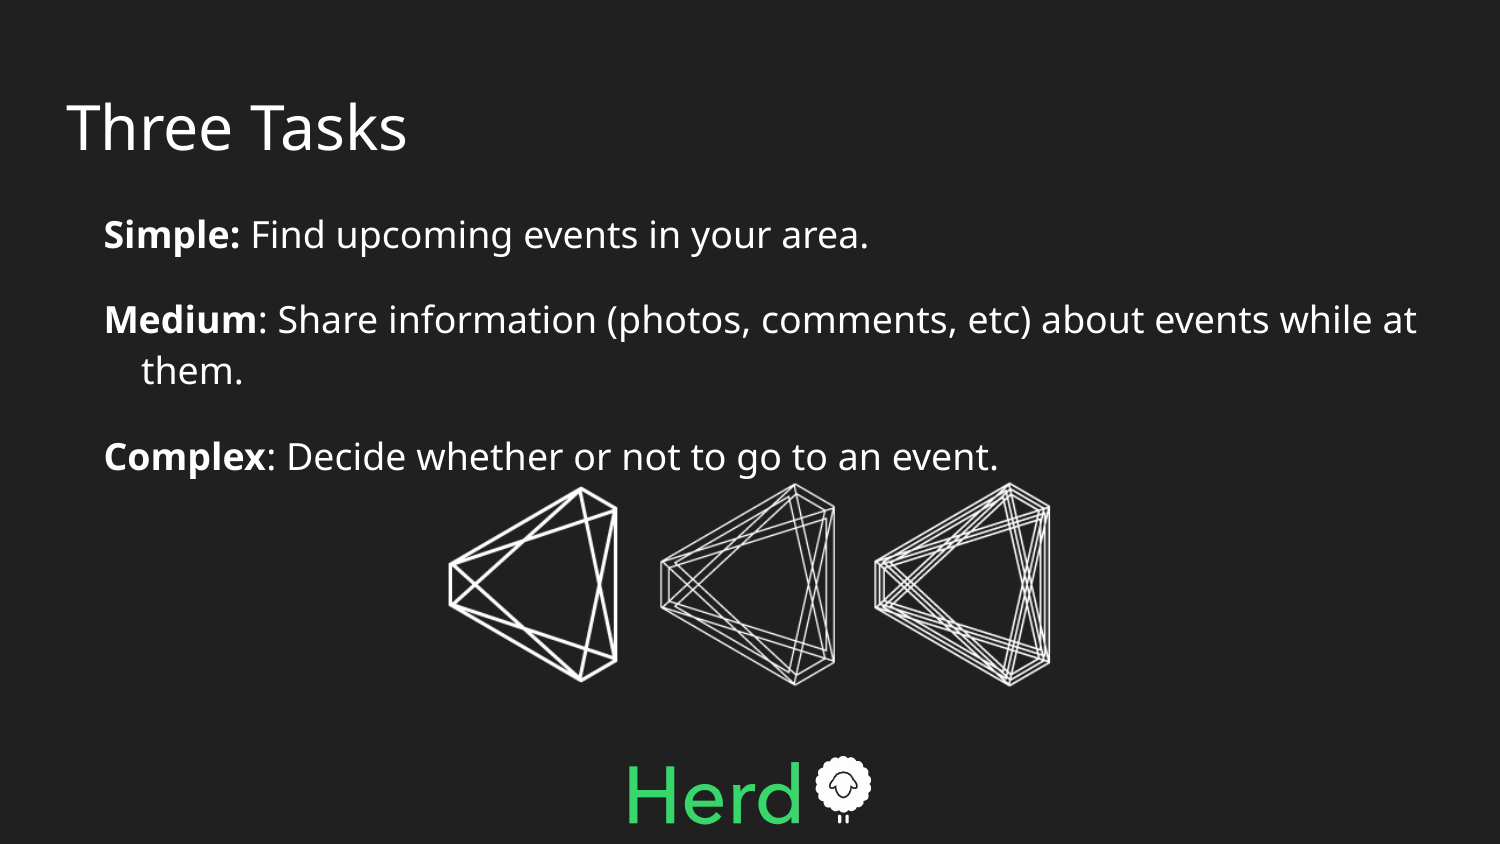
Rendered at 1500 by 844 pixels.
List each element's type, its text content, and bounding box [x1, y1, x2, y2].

picture [400, 409, 1100, 844]
list Simple: Find upcoming events in your area. Medium: Share information (photos, comments, etc) about events while at them. Complex: Decide whether or not to go to an event. [51, 189, 1449, 750]
title Three Tasks [51, 72, 1449, 167]
